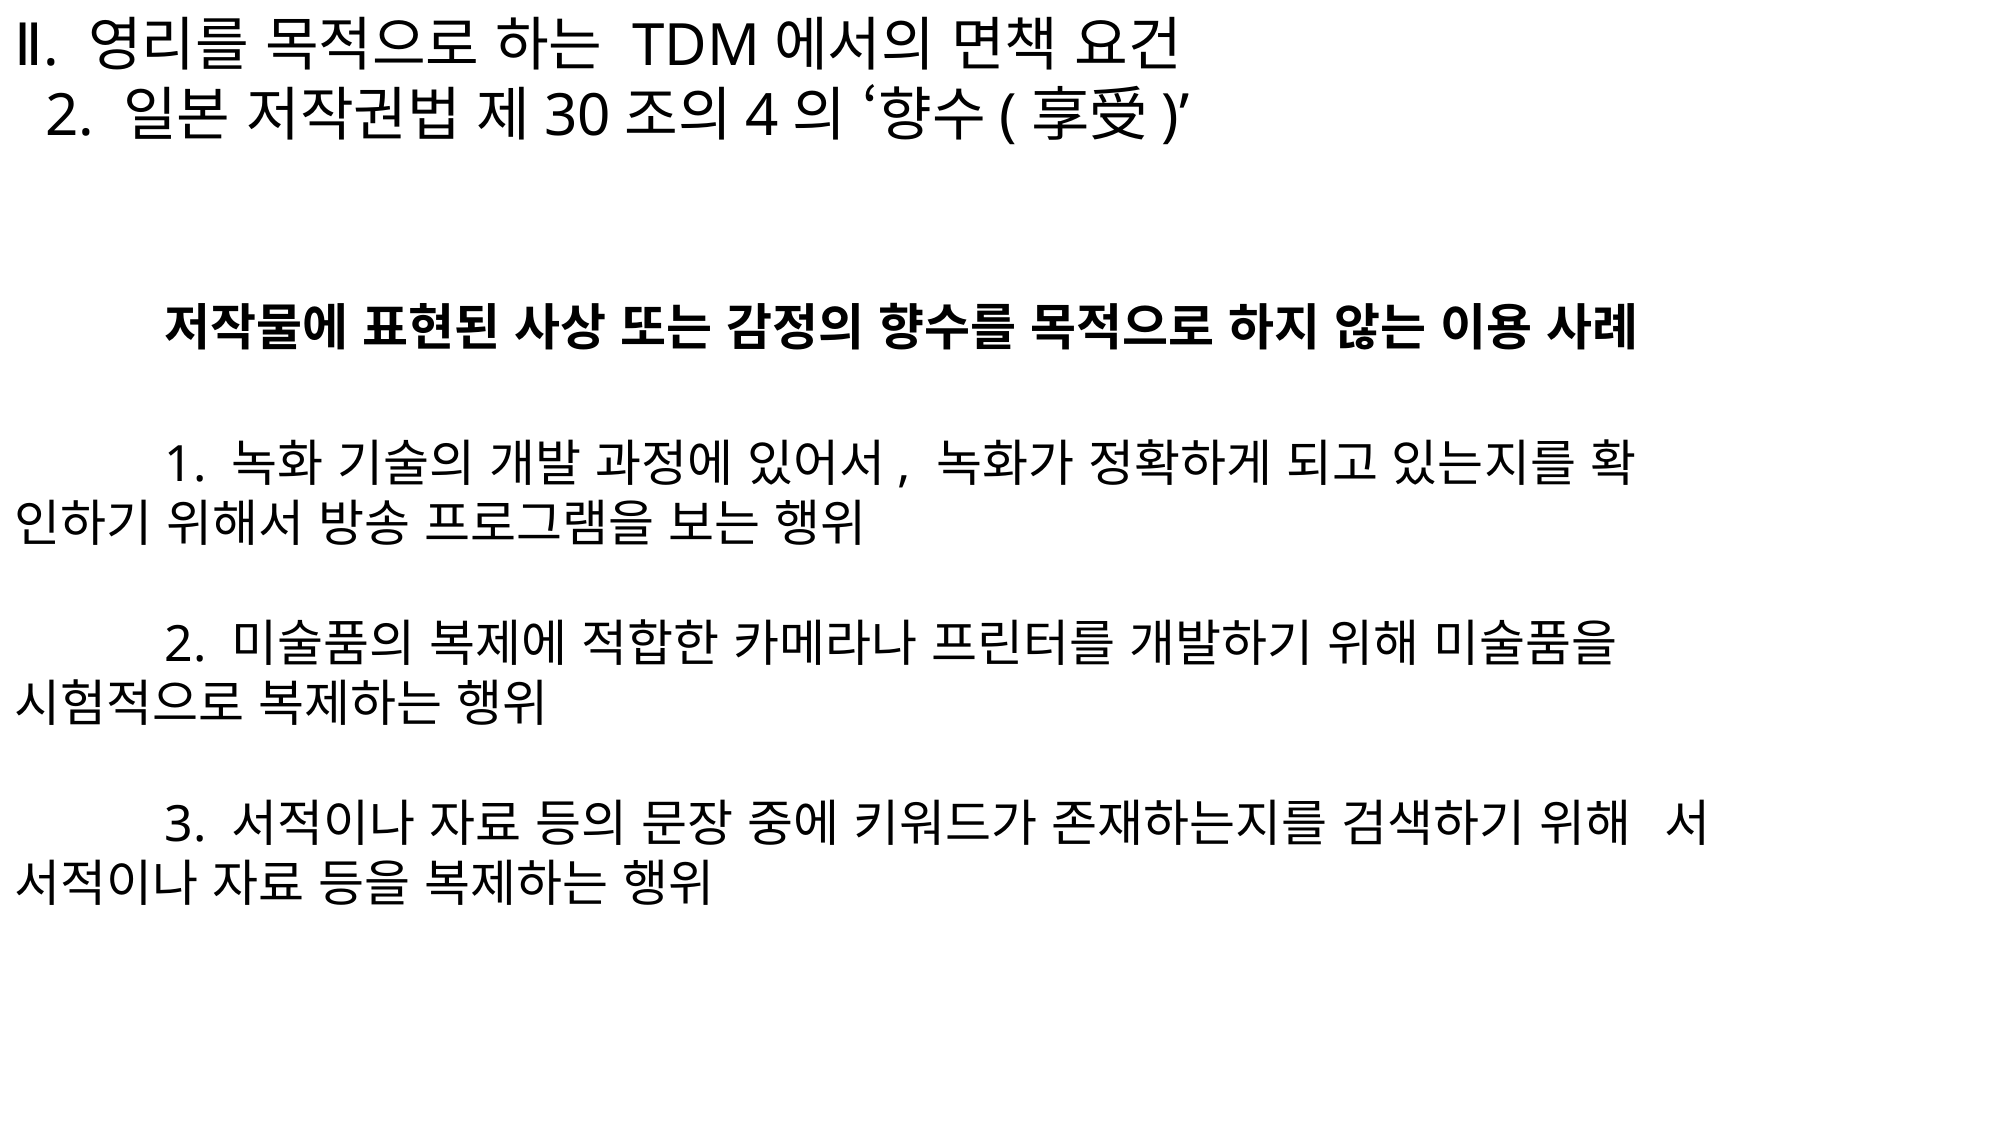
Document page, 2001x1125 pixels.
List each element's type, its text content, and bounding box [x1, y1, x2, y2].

text_box 1. 녹화 기술의 개발 과정에 있어서, 녹화가 정확하게 되고 있는지를 확 인하기 위해서 방송 프로그램을 보는 행위 2. 미술품의 복제에 적합한 카메라나 프린터를 개발하기 위해 미술품을 시험적으로 복제하는 행위 3. 서적이나 자료 등의 문장 중에 키워드가 존재하는지를 검색하기 위해 서 서적이나 자료 등을 복제하는 행위 [0, 424, 1787, 979]
text_box 저작물에 표현된 사상 또는 감정의 향수를 목적으로 하지 않는 이용 사례 [0, 287, 2000, 423]
text_box Ⅱ. 영리를 목적으로 하는 TDM에서의 면책 요건 2. 일본 저작권법 제30조의4의 ‘향수(享受)’ [0, 0, 2000, 225]
